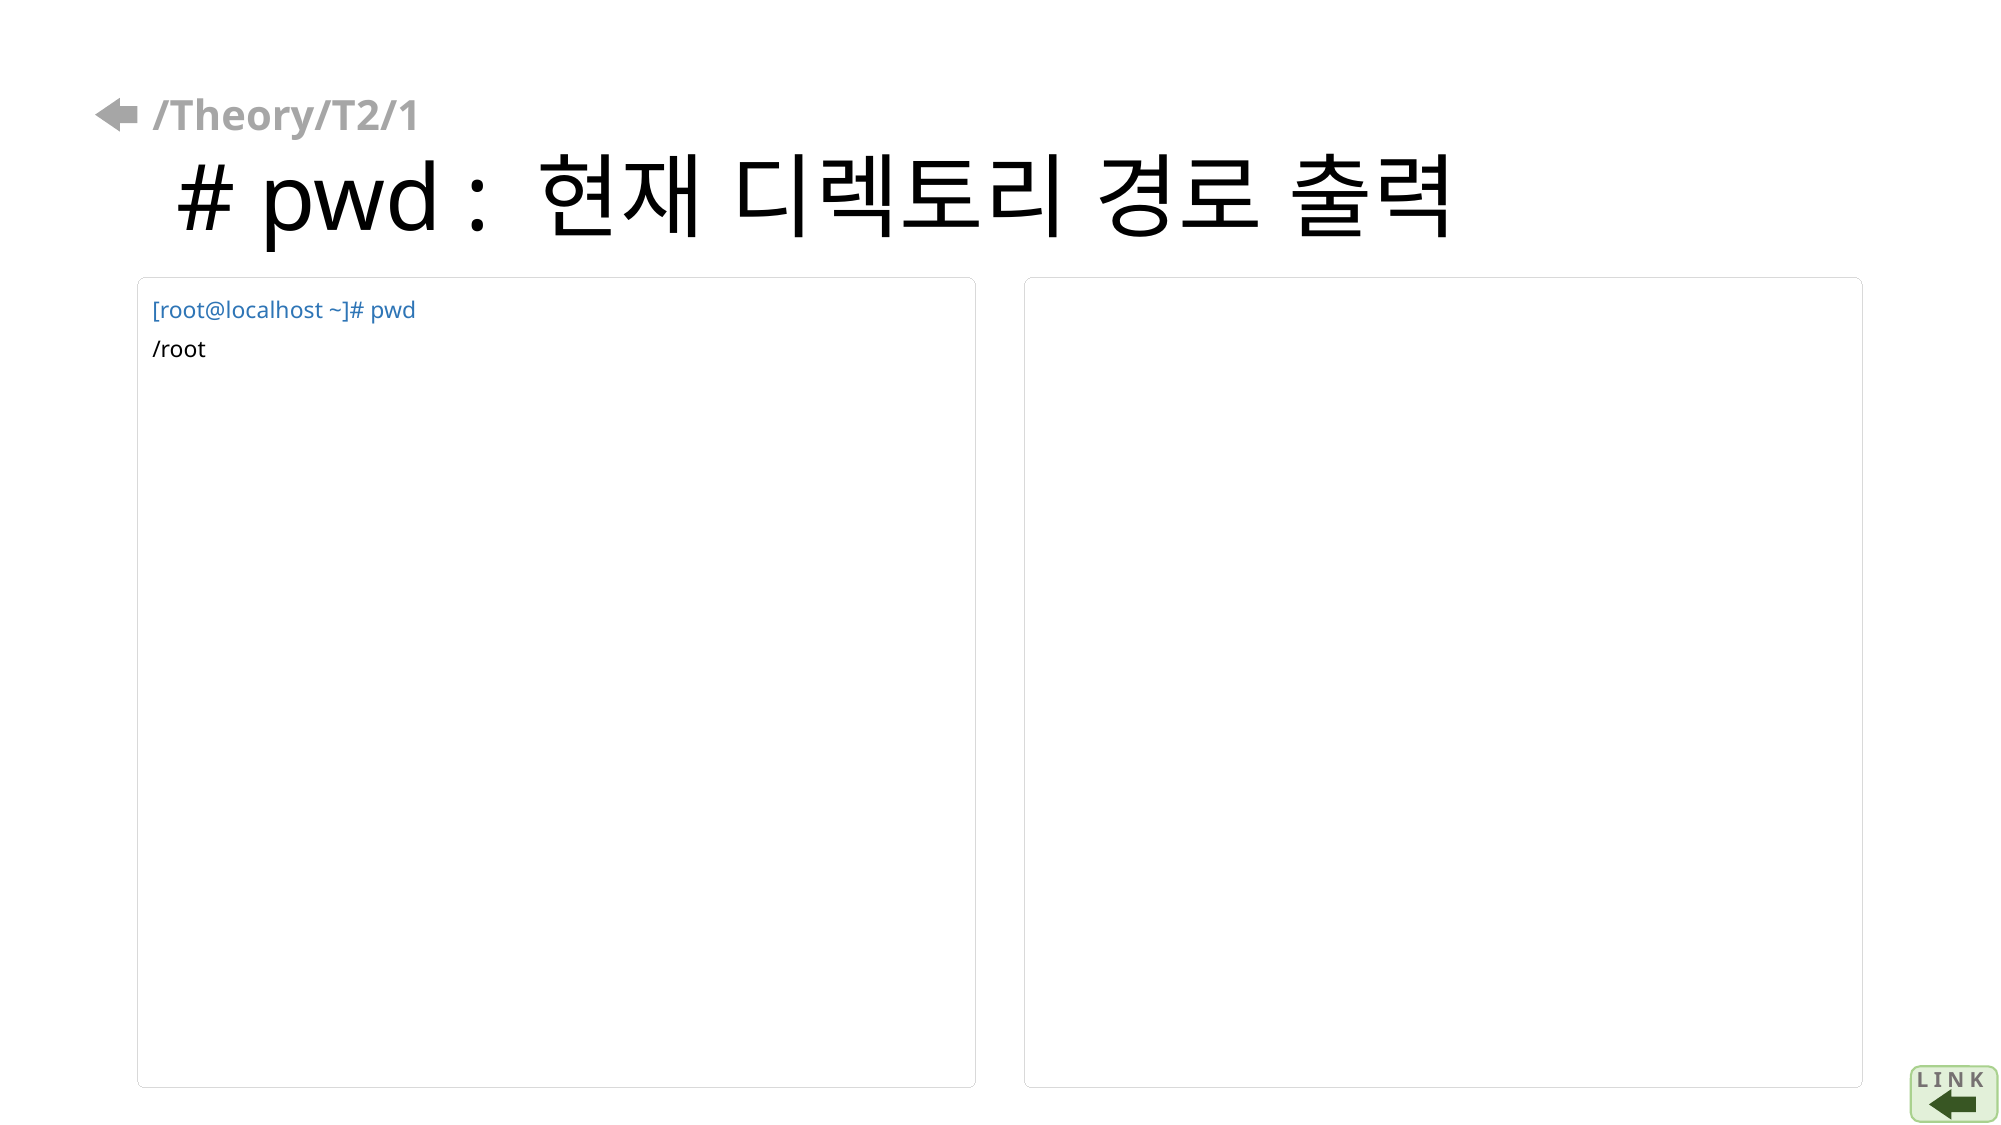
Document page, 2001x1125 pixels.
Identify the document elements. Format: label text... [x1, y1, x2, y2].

title /Theory/T2/1 # pwd : 현재 디렉토리 경로 출력 [137, 59, 1863, 278]
text_box [93, 95, 139, 134]
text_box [137, 277, 976, 1088]
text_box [1901, 1059, 2000, 1125]
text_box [1024, 277, 1863, 1088]
